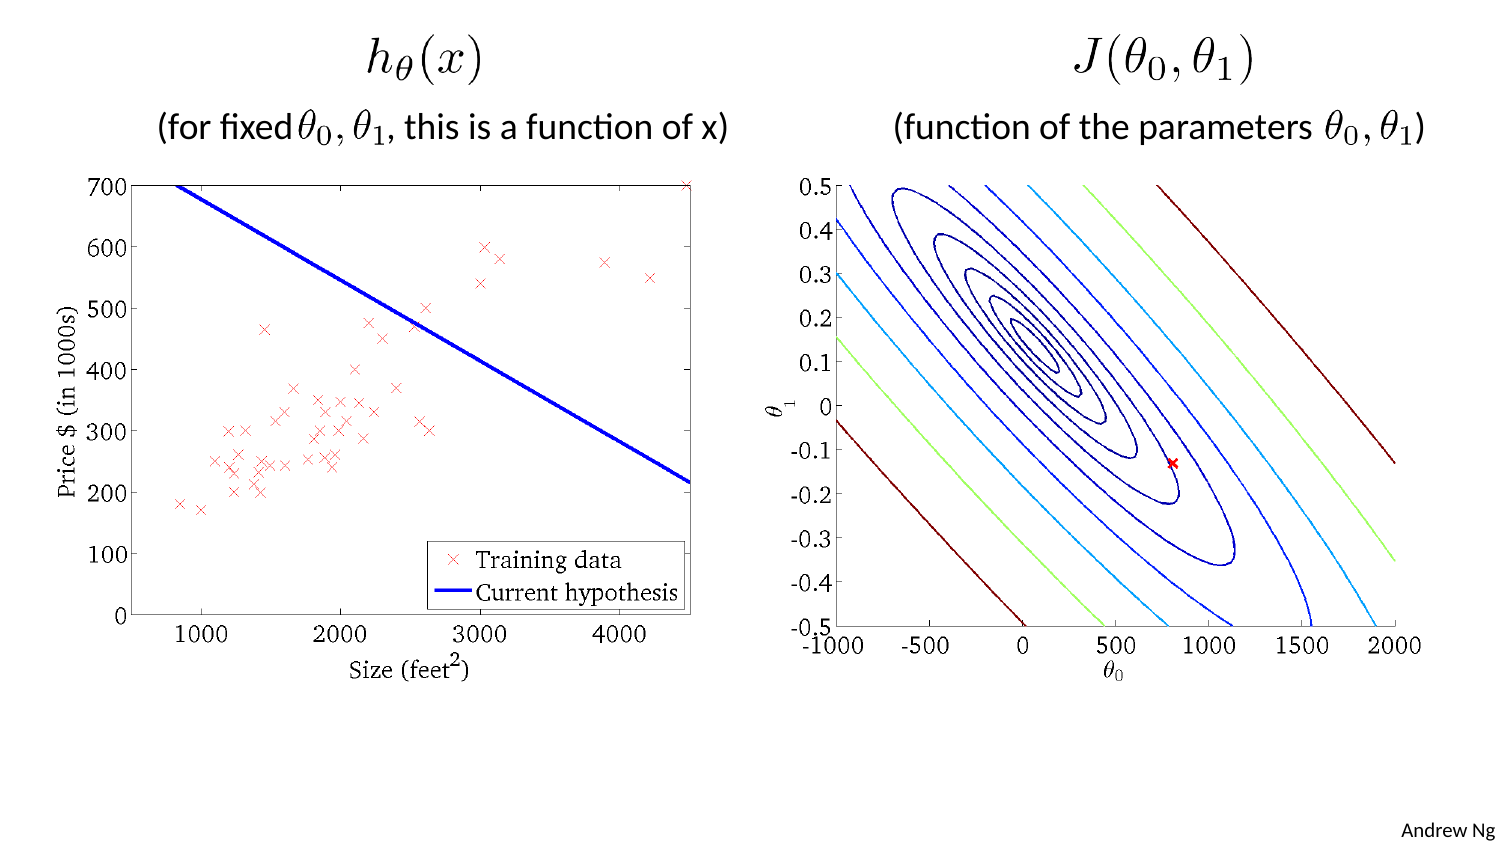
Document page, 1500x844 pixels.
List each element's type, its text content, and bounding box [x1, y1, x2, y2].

picture [1074, 34, 1252, 85]
picture [367, 34, 480, 85]
text_box (for fixed , this is a function of x) [141, 94, 745, 142]
picture [37, 109, 1463, 685]
text_box (function of the parameters ) [877, 94, 1442, 142]
